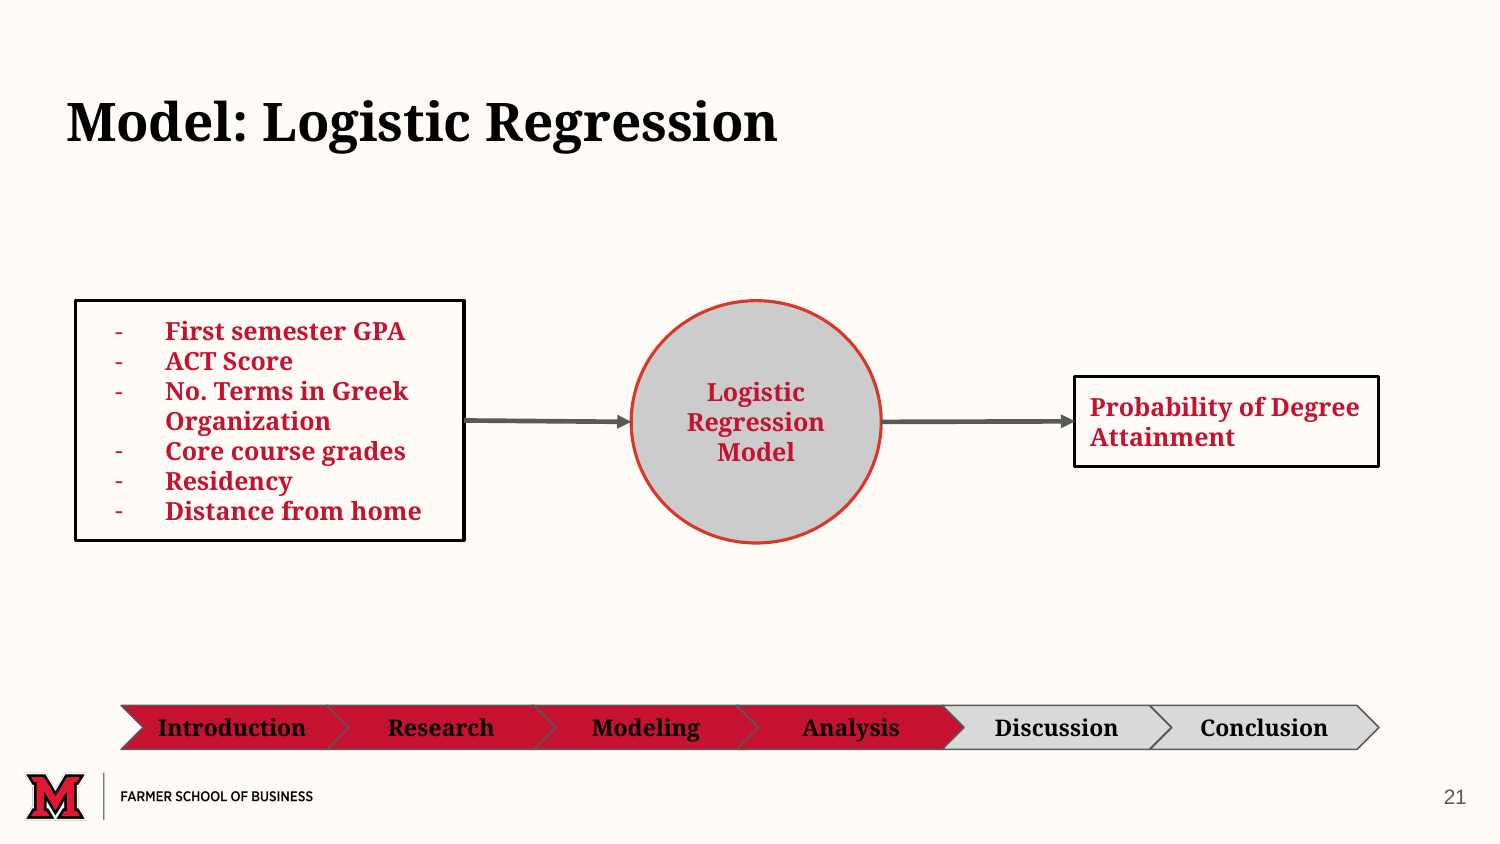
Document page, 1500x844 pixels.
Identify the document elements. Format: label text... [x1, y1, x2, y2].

slide_number 21 [1391, 764, 1482, 829]
text_box Discussion [942, 705, 1172, 750]
picture [0, 749, 336, 844]
text_box Research [326, 705, 557, 750]
text_box Logistic Regression Model [631, 300, 882, 544]
title Model: Logistic Regression [51, 72, 1449, 167]
text_box Modeling [535, 705, 757, 750]
text_box First semester GPA ACT Score No. Terms in Greek Organization Core course grades Residency Distance from home [75, 300, 464, 541]
text_box Conclusion [1150, 705, 1379, 750]
text_box Probability of Degree Attainment [1074, 376, 1379, 467]
text_box Analysis [736, 705, 963, 750]
text_box Introduction [121, 705, 348, 747]
